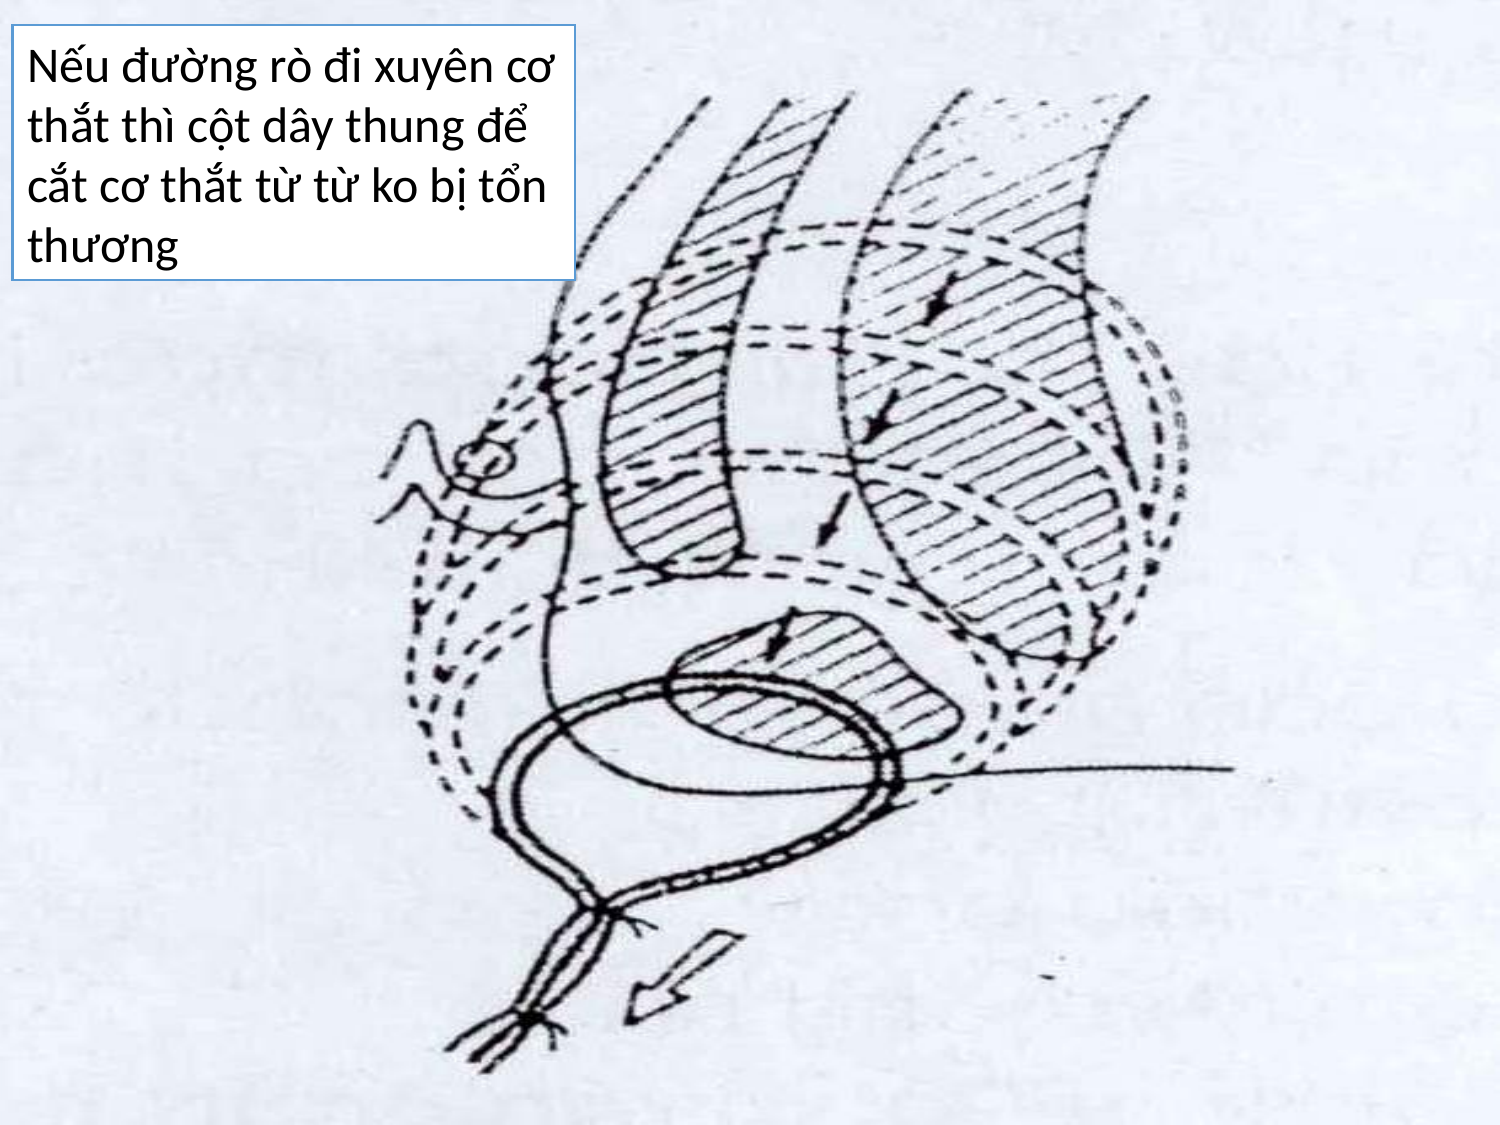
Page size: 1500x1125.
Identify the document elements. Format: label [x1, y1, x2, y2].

text_box [0, 0, 1500, 1125]
